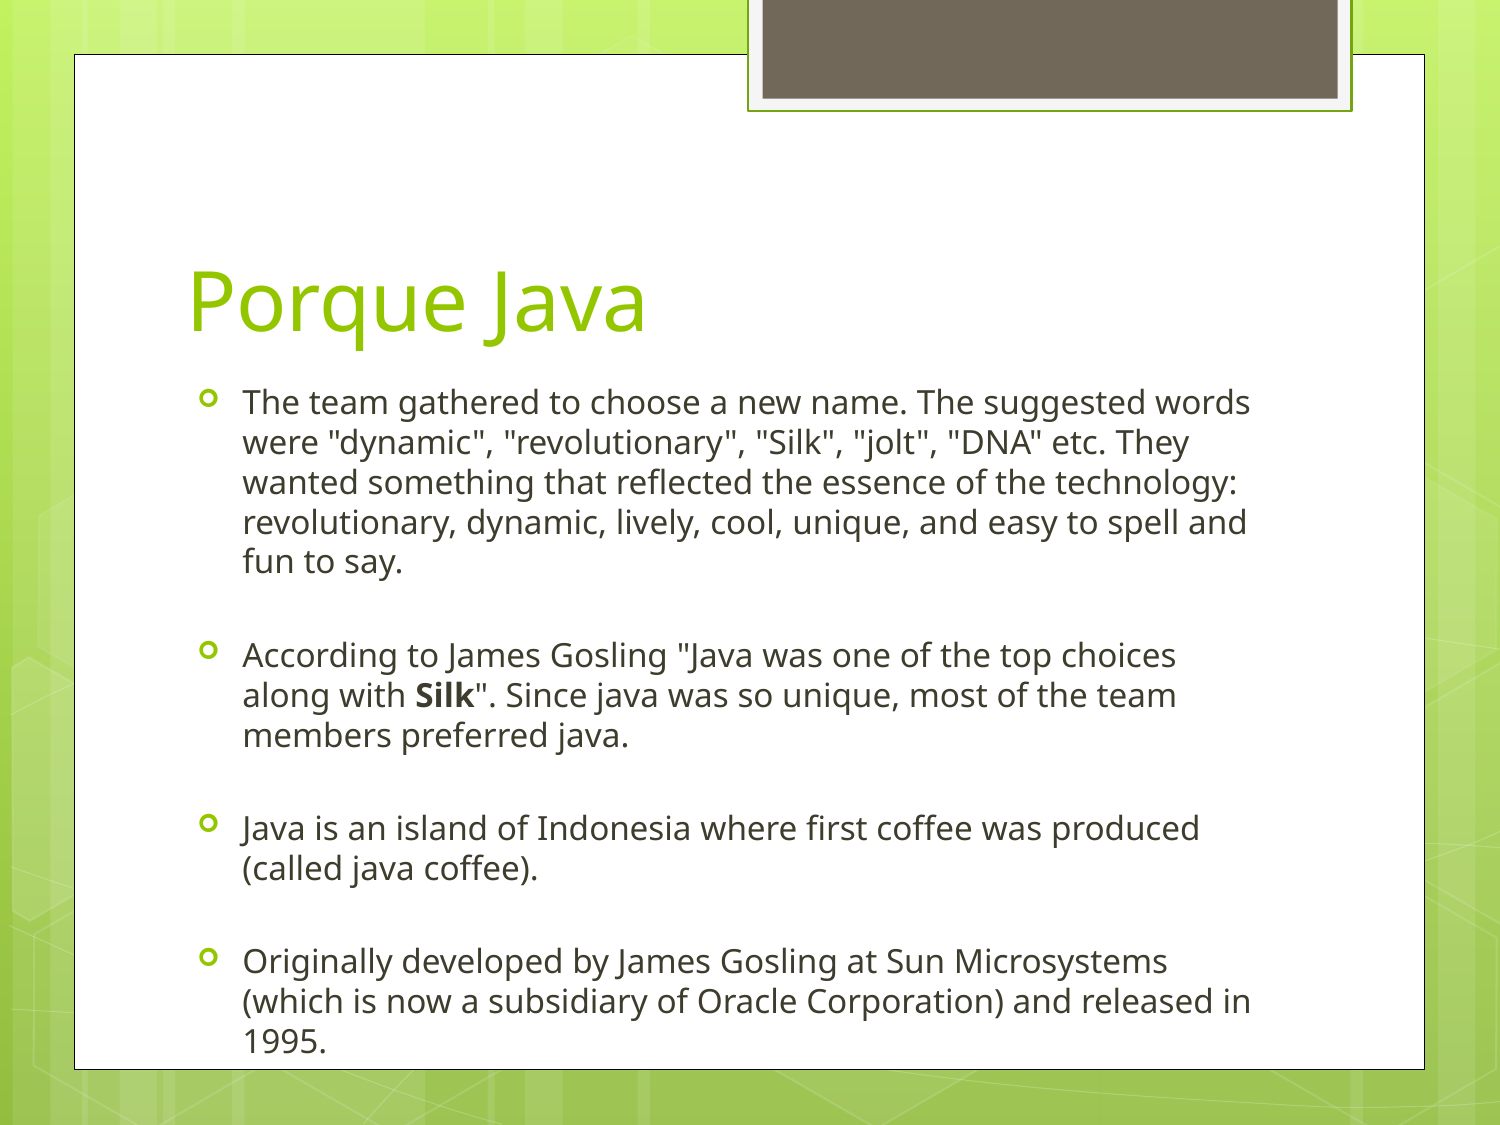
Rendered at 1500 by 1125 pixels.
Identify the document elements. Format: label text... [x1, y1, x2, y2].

title Porque Java [171, 168, 1324, 357]
list The team gathered to choose a new name. The suggested words were "dynamic", "revolutionary", "Silk", "jolt", "DNA" etc. They wanted something that reflected the essence of the technology: revolutionary, dynamic, lively, cool, unique, and easy to spell and fun to say. According to James Gosling "Java was one of the top choices along with Silk". Since java was so unique, most of the team members preferred java. Java is an island of Indonesia where first coffee was produced (called java coffee). Originally developed by James Gosling at Sun Microsystems (which is now a subsidiary of Oracle Corporation) and released in 1995. [171, 373, 1283, 950]
